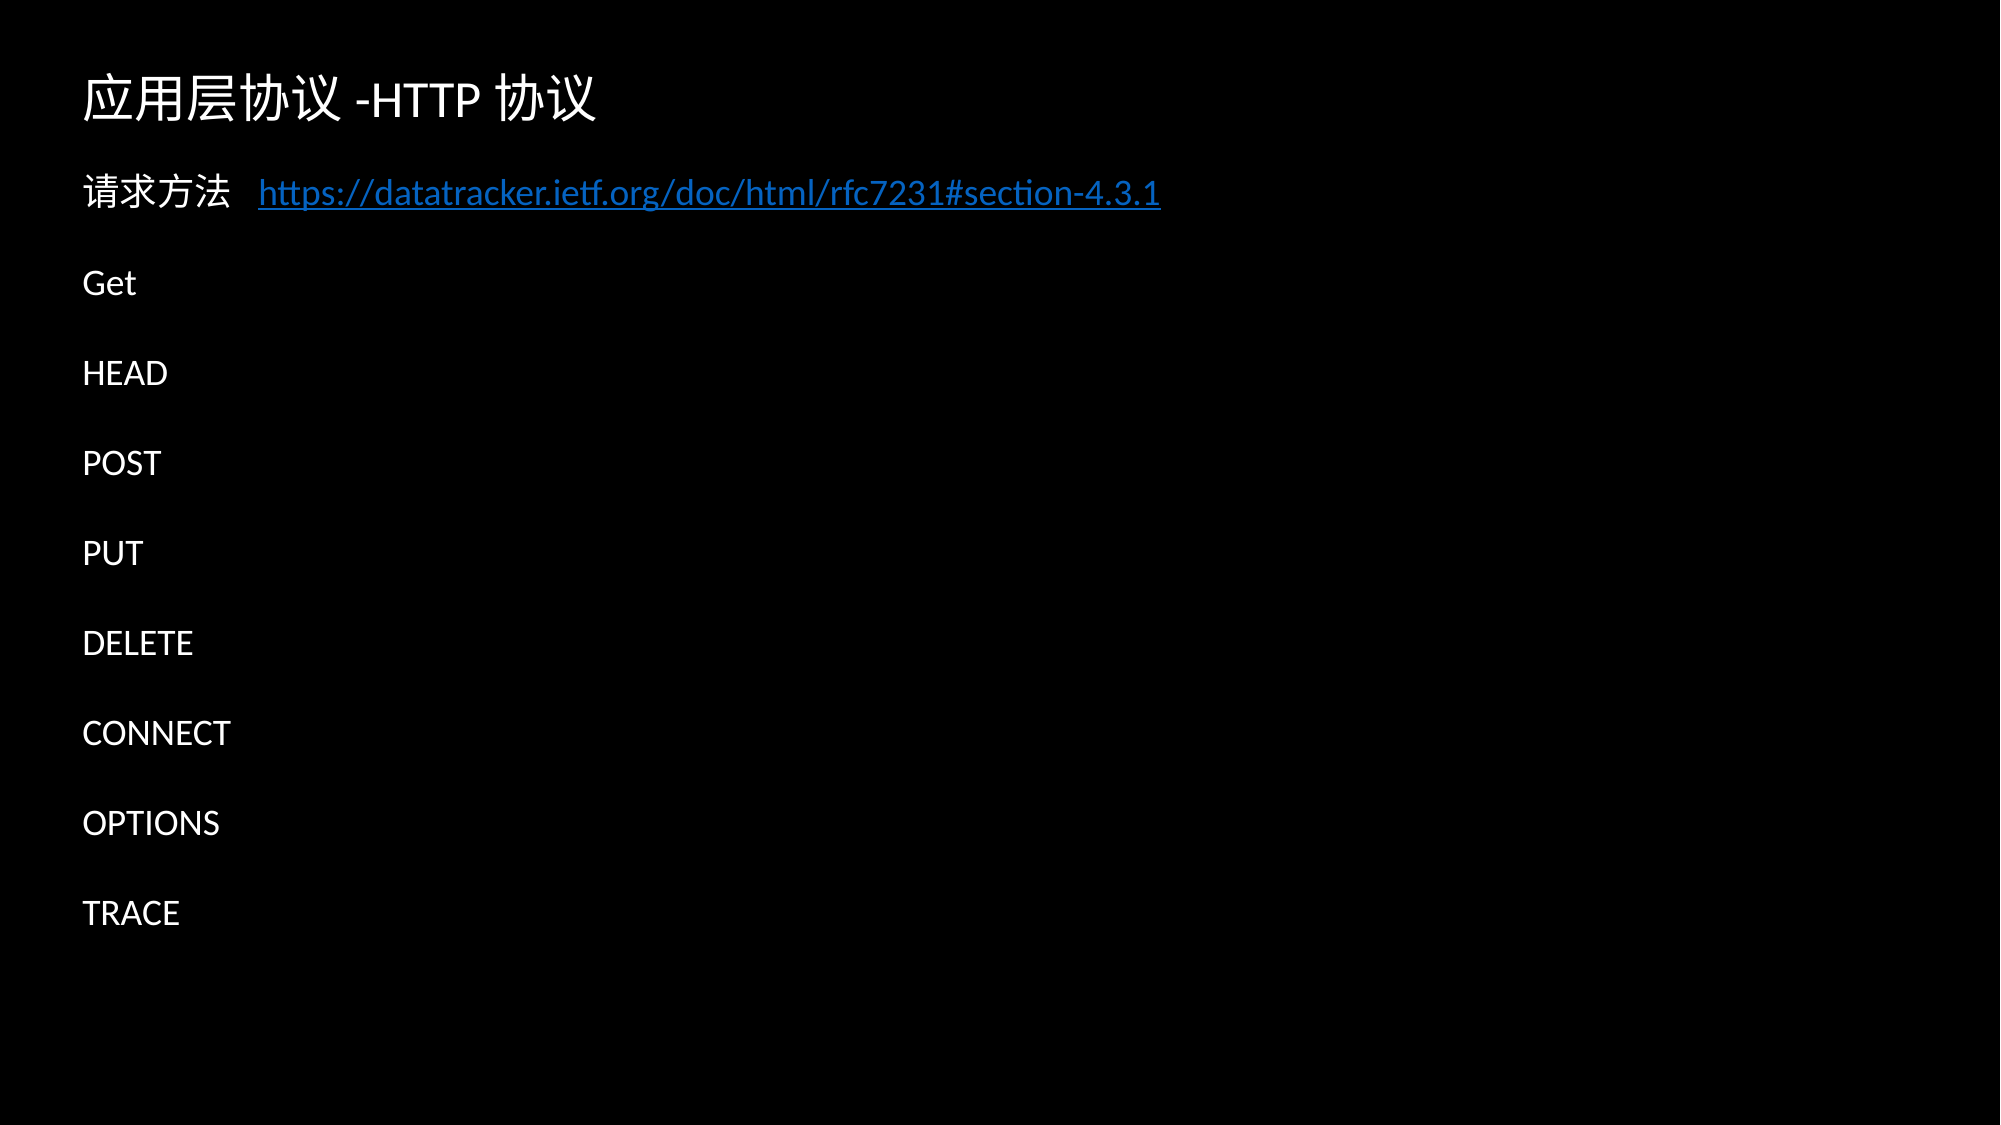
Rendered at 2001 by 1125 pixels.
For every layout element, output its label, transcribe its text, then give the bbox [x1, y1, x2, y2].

text_box 请求方法 https://datatracker.ietf.org/doc/html/rfc7231#section-4.3.1 Get HEAD POST PUT DELETE CONNECT OPTIONS TRACE [67, 160, 1792, 1120]
text_box 应用层协议-HTTP协议 [67, 57, 748, 135]
